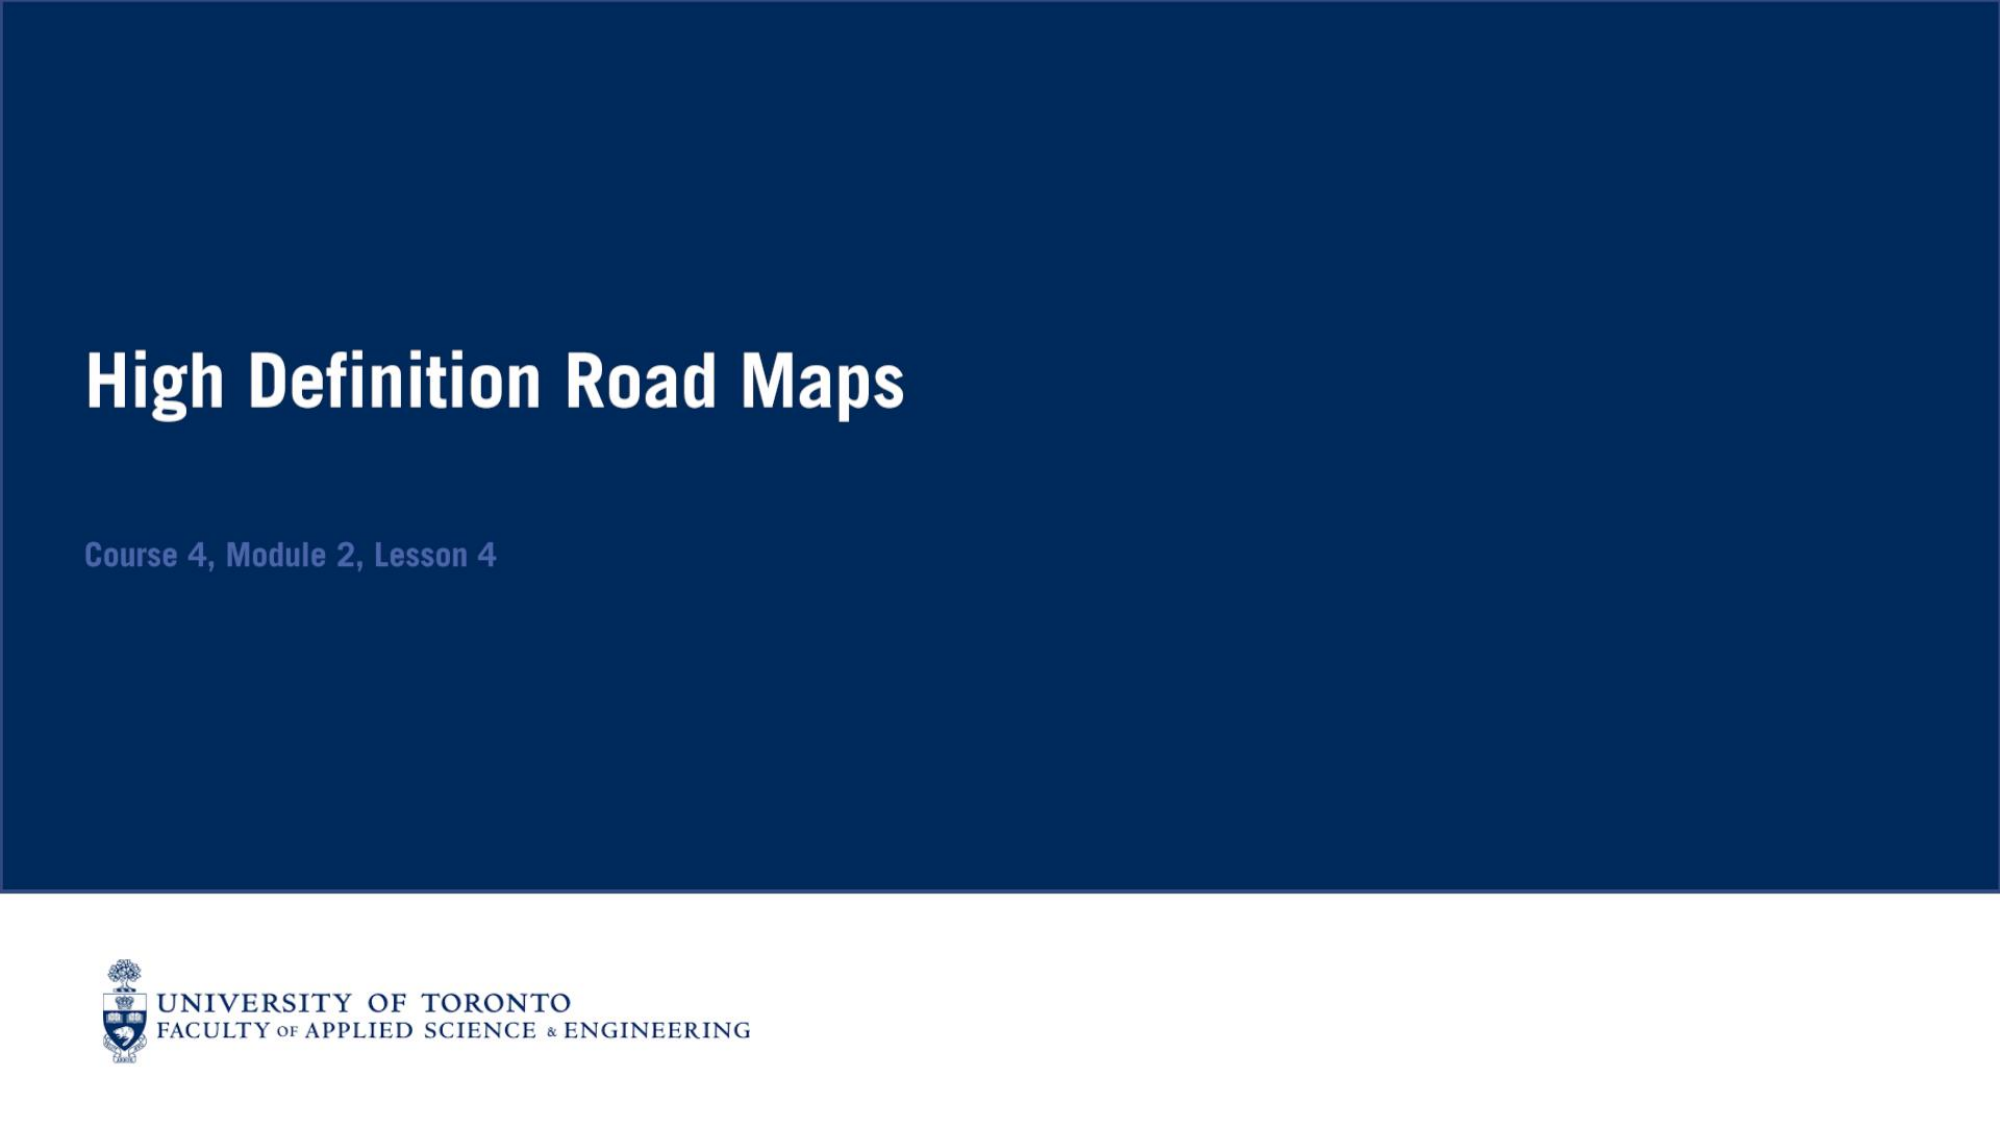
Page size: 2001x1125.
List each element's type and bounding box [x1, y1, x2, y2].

text_box [0, 0, 2000, 1125]
